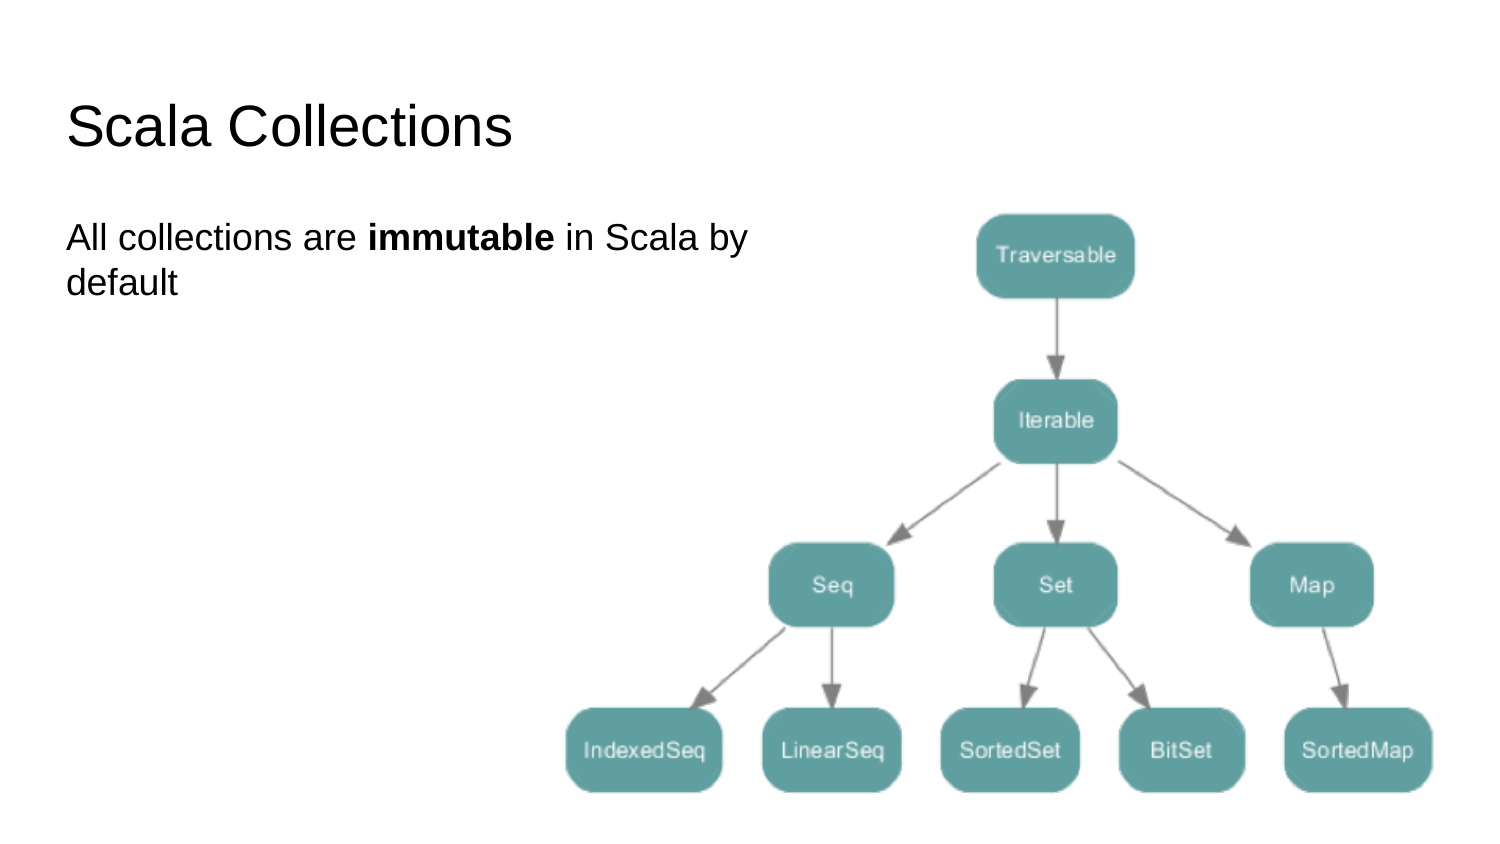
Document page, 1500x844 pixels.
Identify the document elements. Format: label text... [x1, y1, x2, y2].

text_box All collections are immutable in Scala by default [51, 197, 778, 458]
picture [379, 206, 1450, 802]
title Scala Collections [51, 72, 1449, 167]
